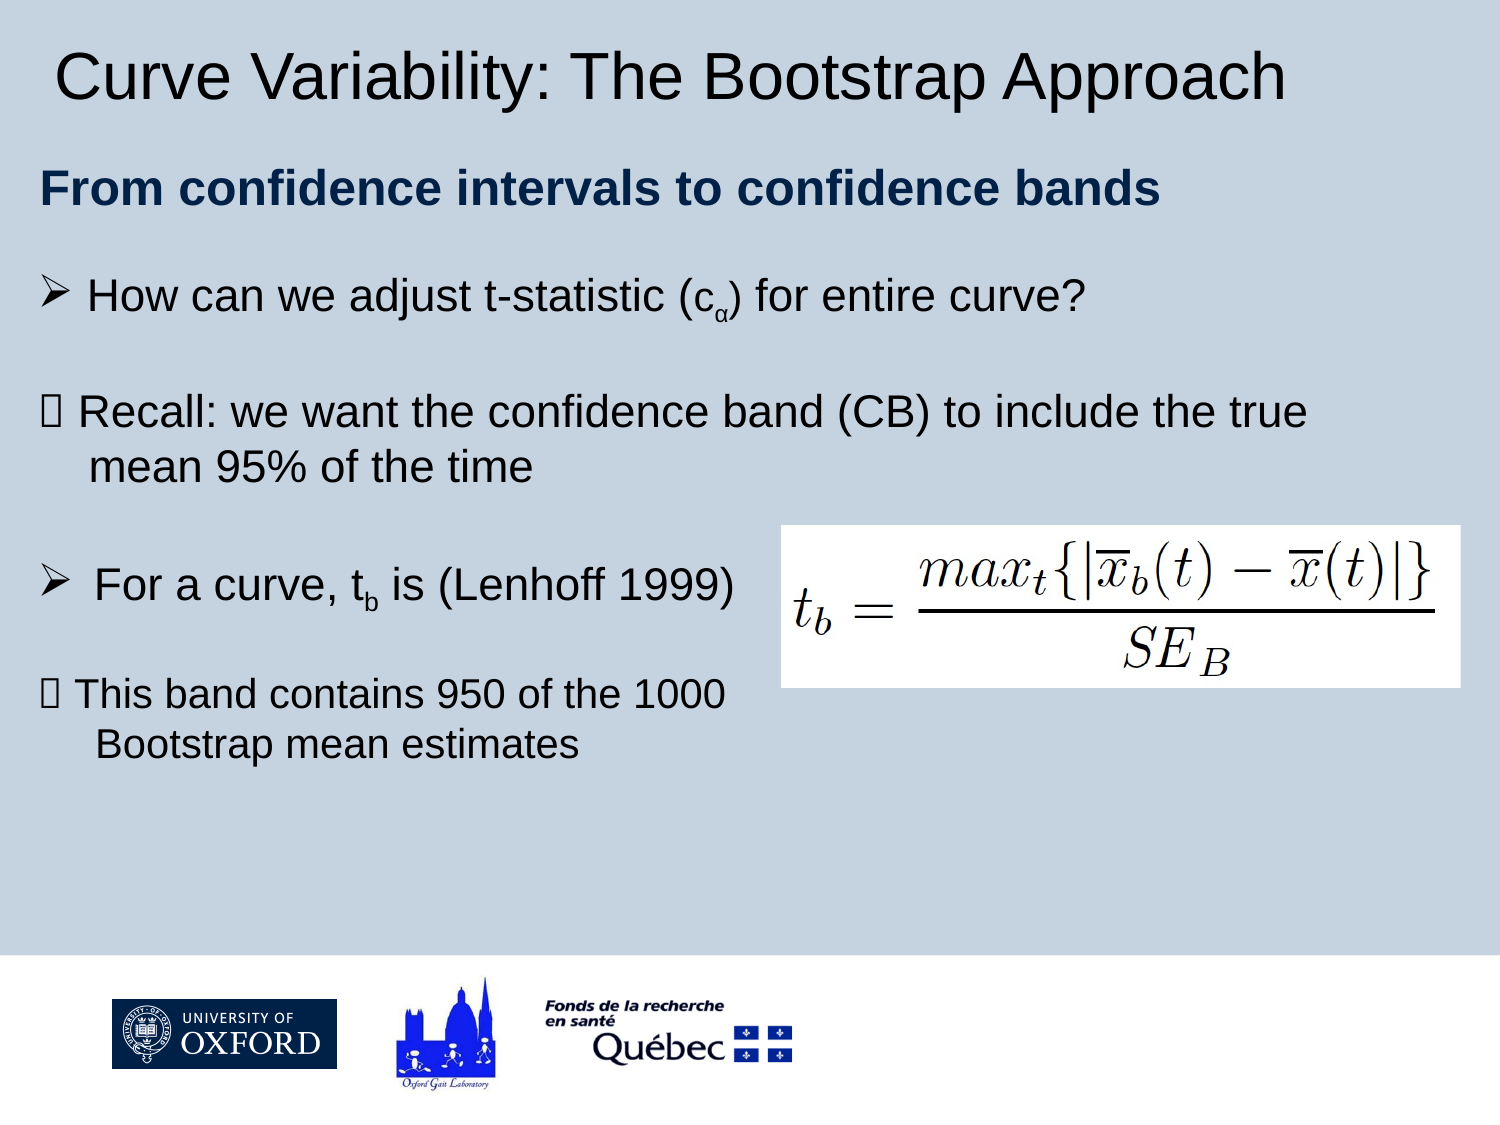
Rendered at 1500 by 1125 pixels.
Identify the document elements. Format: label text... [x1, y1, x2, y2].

picture [780, 524, 1461, 688]
picture [390, 974, 500, 1094]
list [39, 155, 1487, 275]
picture [537, 994, 801, 1074]
text_box How can we adjust t-statistic (cα) for entire curve?  Recall: we want the confidence band (CB) to include the true mean 95% of the time For a curve, tb is (Lenhoff 1999)  This band contains 950 of the 1000 Bootstrap mean estimates [22, 258, 1432, 830]
text_box Curve Variability: The Bootstrap Approach [39, 25, 1357, 121]
picture [112, 999, 337, 1069]
title From confidence intervals to confidence bands [39, 138, 1459, 251]
